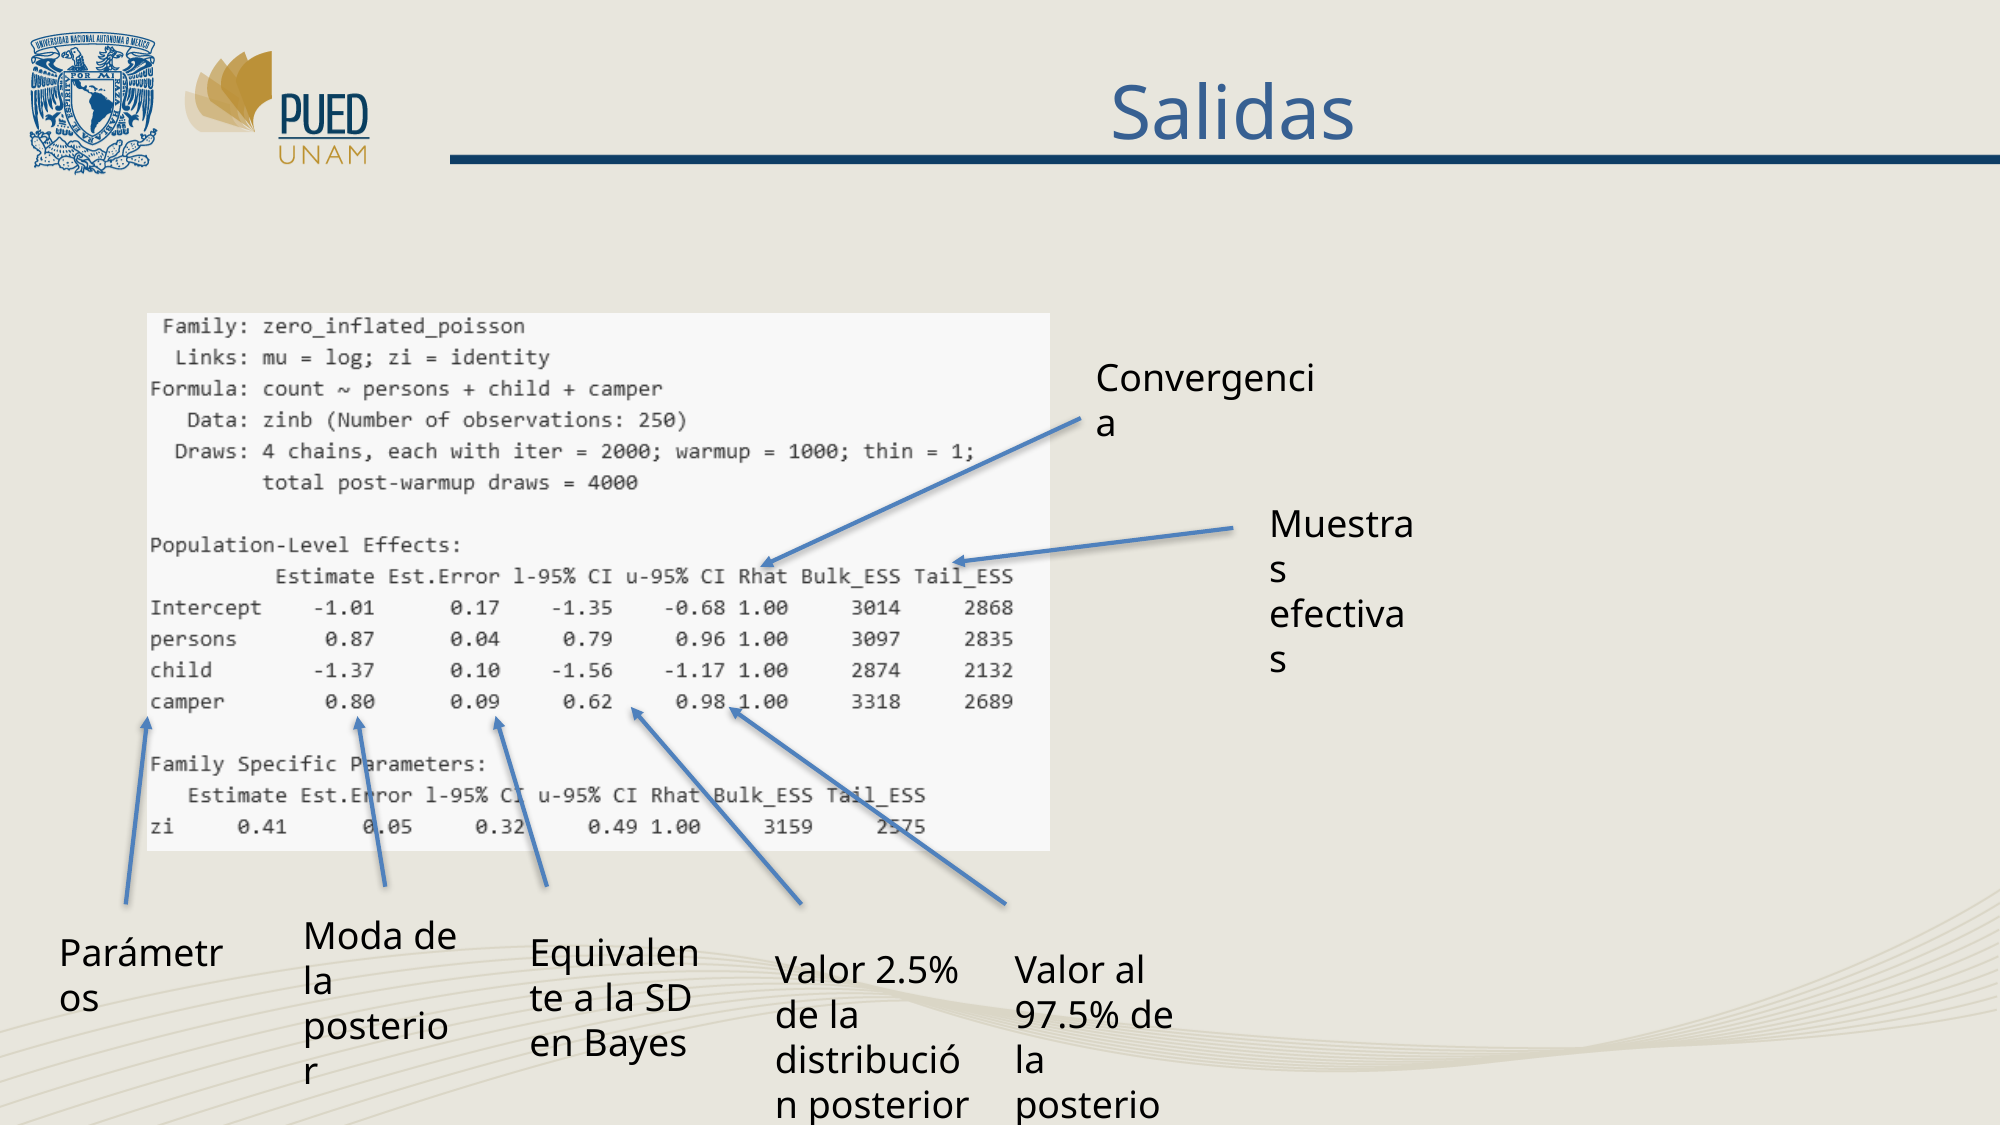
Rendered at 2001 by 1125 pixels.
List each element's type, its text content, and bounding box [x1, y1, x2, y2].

picture [0, 0, 2000, 1125]
title Salidas [566, 45, 1900, 174]
text_box Valor 2.5% de la distribución posterior [760, 938, 986, 1125]
text_box Equivalente a la SD en Bayes [514, 922, 721, 1072]
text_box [760, 417, 1082, 567]
text_box Valor al 97.5% de la posterior [999, 938, 1190, 1125]
text_box Moda de la posterior [288, 904, 477, 1100]
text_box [728, 706, 1007, 905]
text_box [495, 715, 548, 887]
text_box Parámetros [44, 922, 255, 1027]
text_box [125, 715, 148, 905]
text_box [357, 715, 386, 887]
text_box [951, 527, 1234, 563]
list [147, 313, 1050, 852]
text_box Convergencia [1080, 347, 1349, 452]
text_box Muestras efectivas [1254, 492, 1436, 688]
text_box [630, 706, 727, 905]
